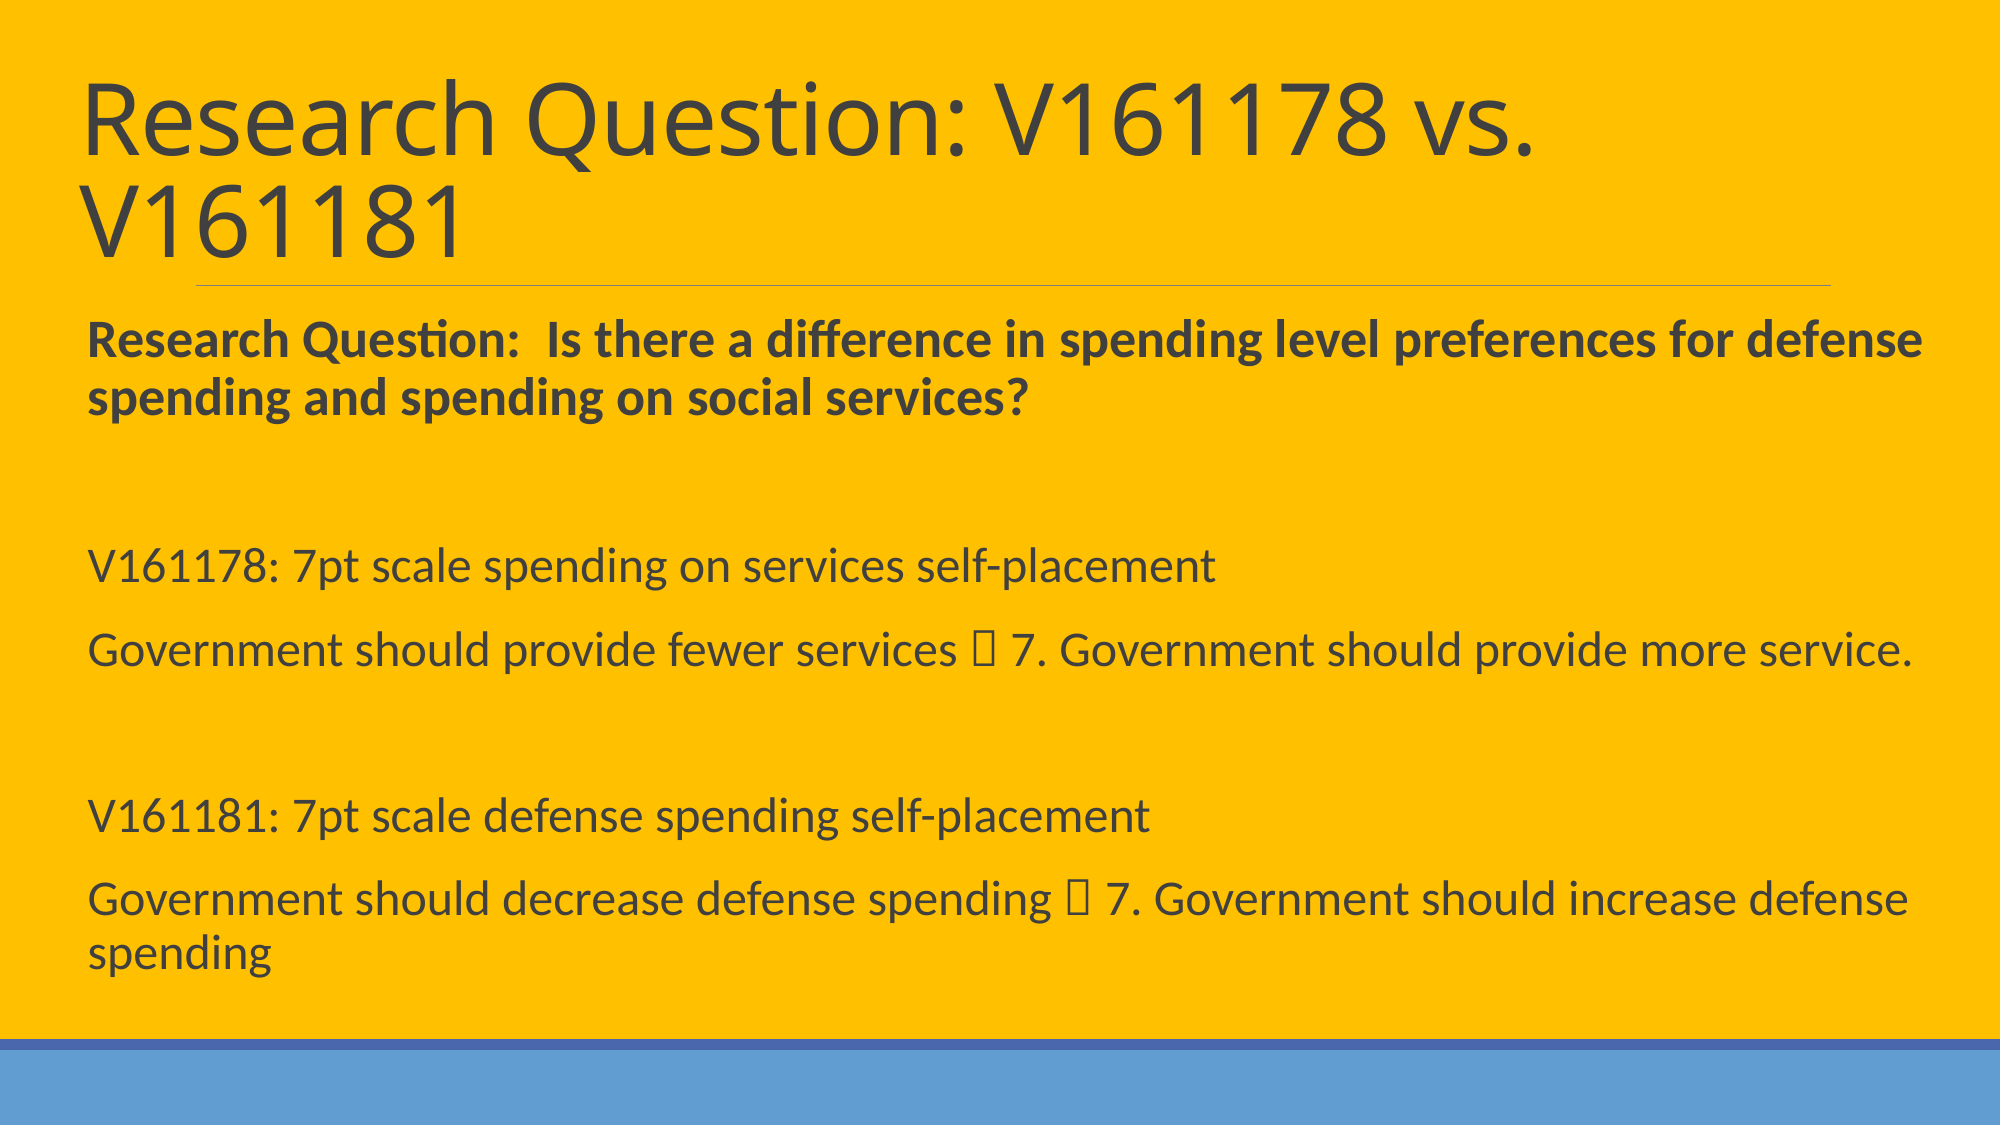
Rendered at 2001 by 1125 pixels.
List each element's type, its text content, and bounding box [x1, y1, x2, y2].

list Research Question: Is there a difference in spending level preferences for defense spending and spending on social services? V161178: 7pt scale spending on services self-placement Government should provide fewer services  7. Government should provide more service. V161181: 7pt scale defense spending self-placement Government should decrease defense spending  7. Government should increase defense spending [87, 302, 1973, 1055]
title Research Question: V161178 vs. V161181 [64, 47, 1830, 285]
